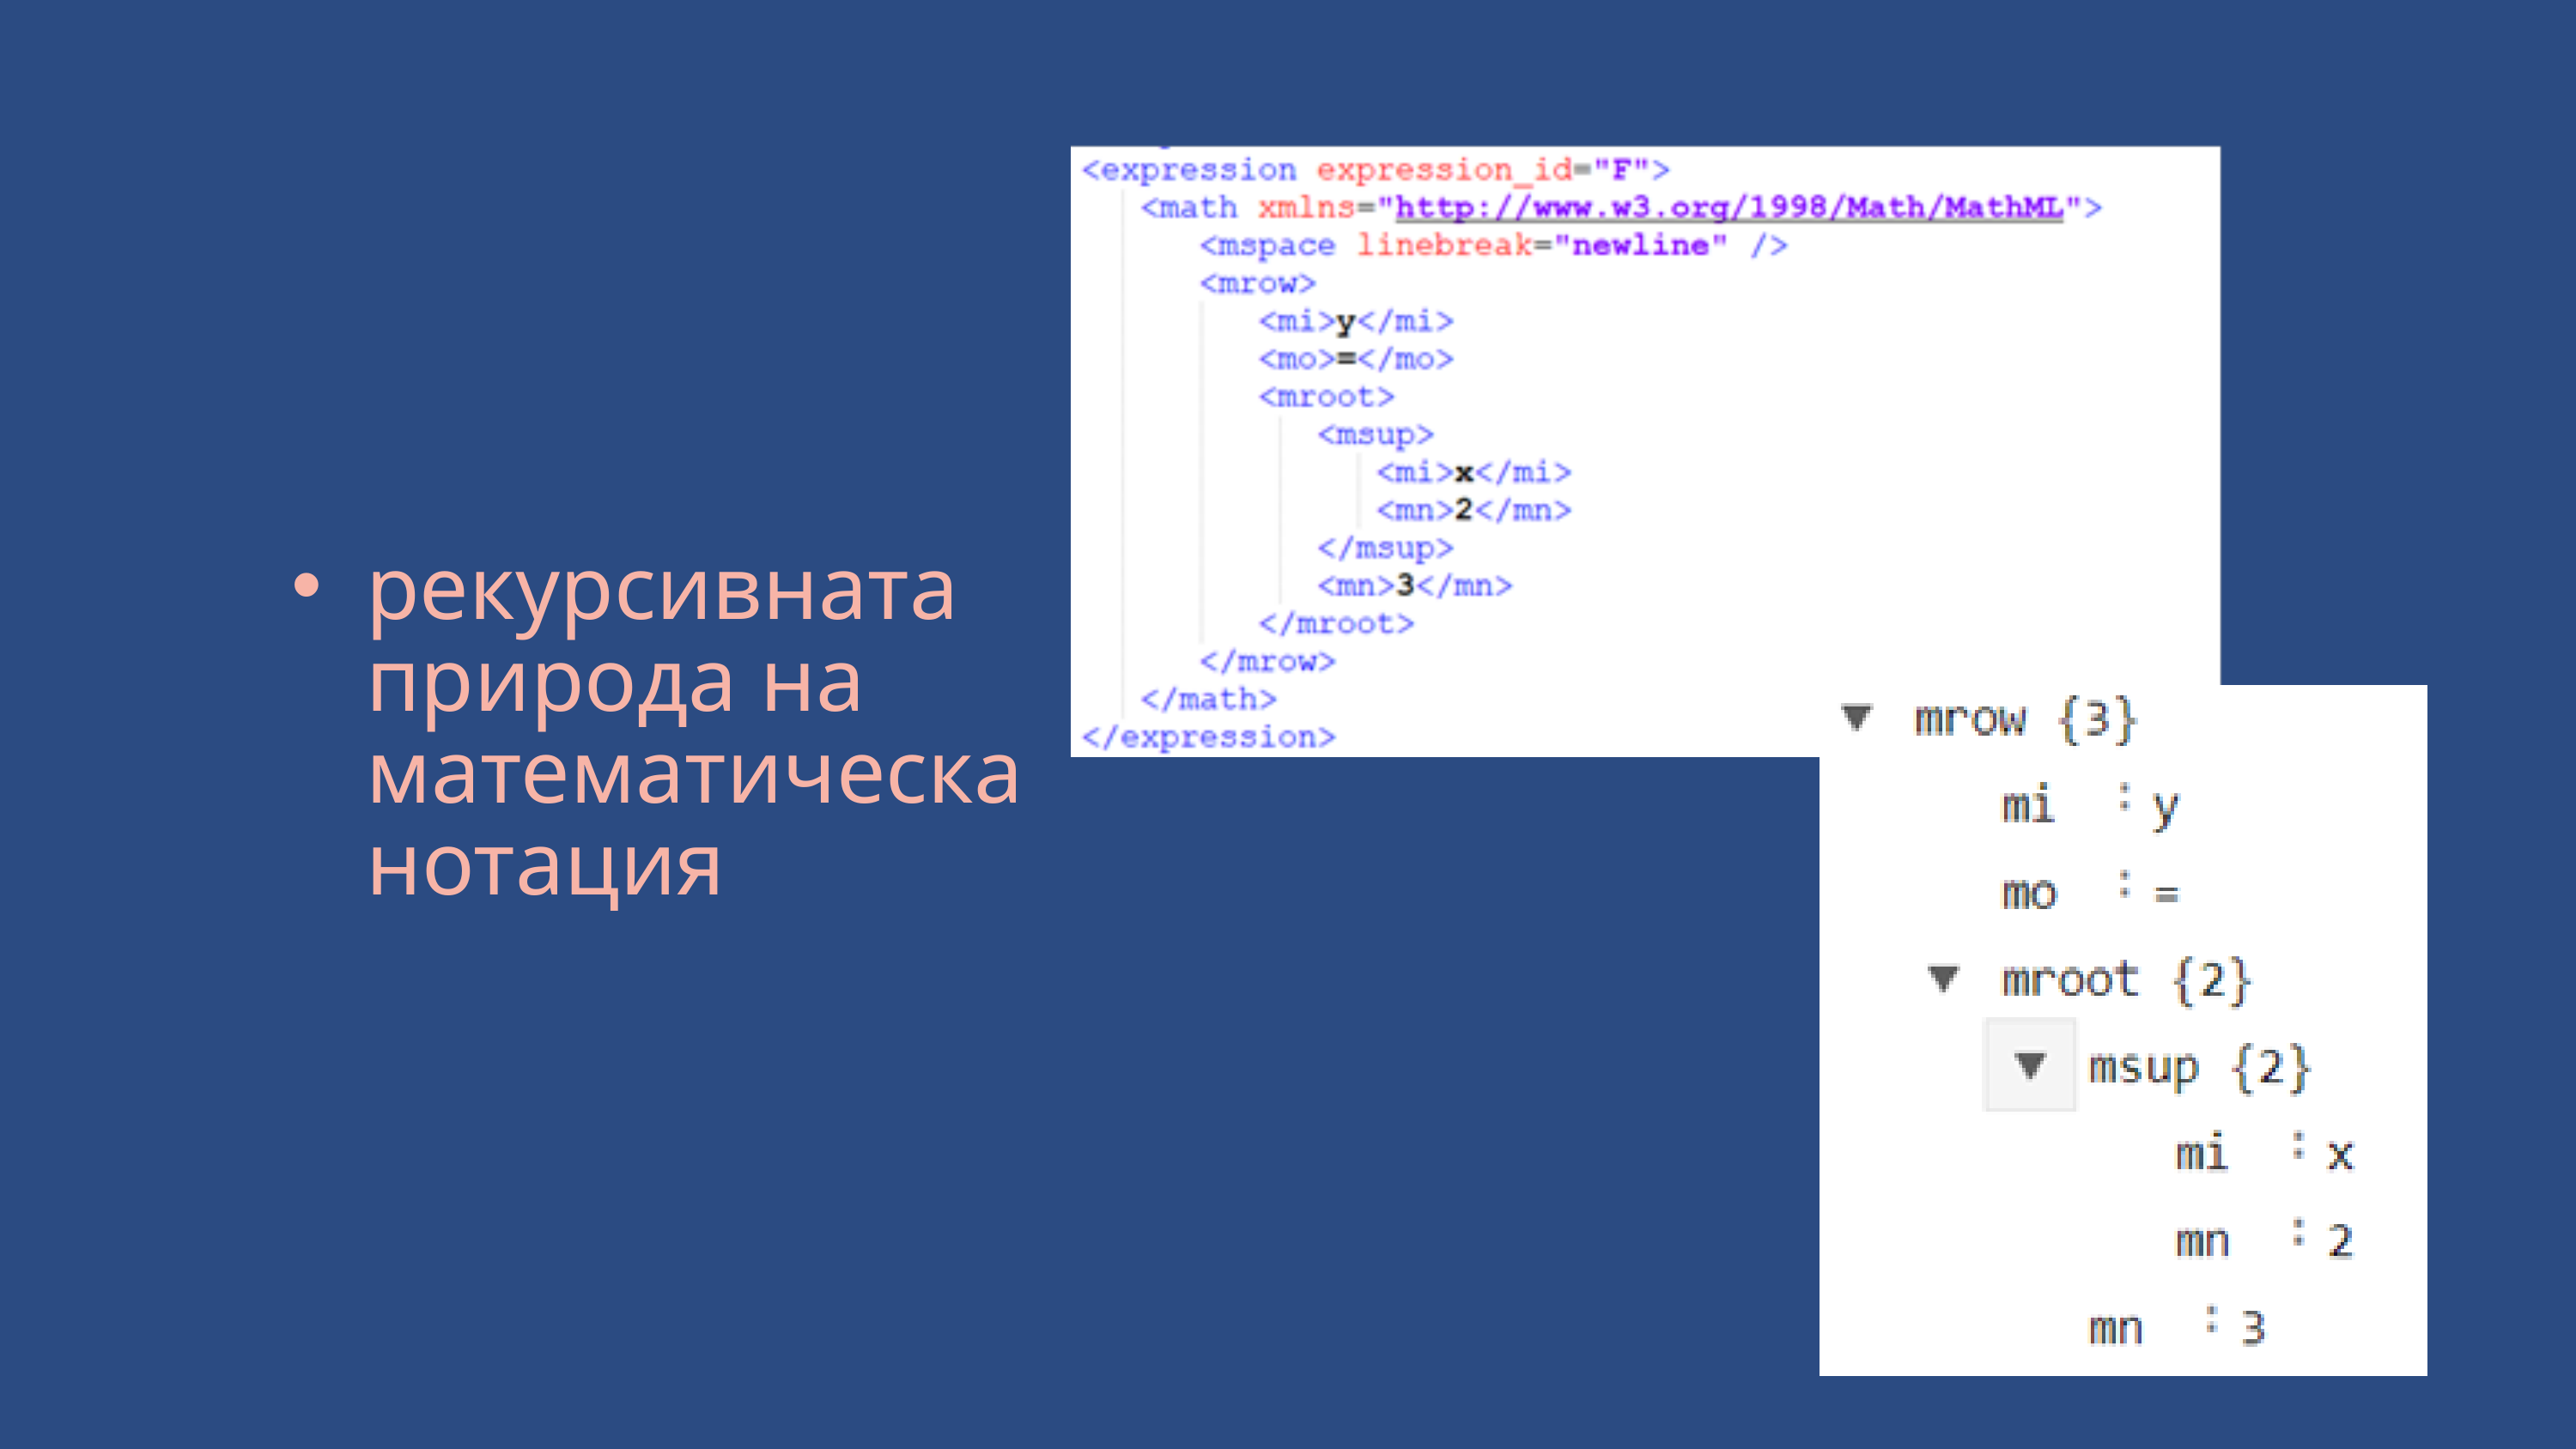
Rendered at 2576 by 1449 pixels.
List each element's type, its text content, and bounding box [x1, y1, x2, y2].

text_box рекурсивната природа на математическа нотация [216, 544, 1142, 913]
picture [1071, 144, 2432, 1376]
